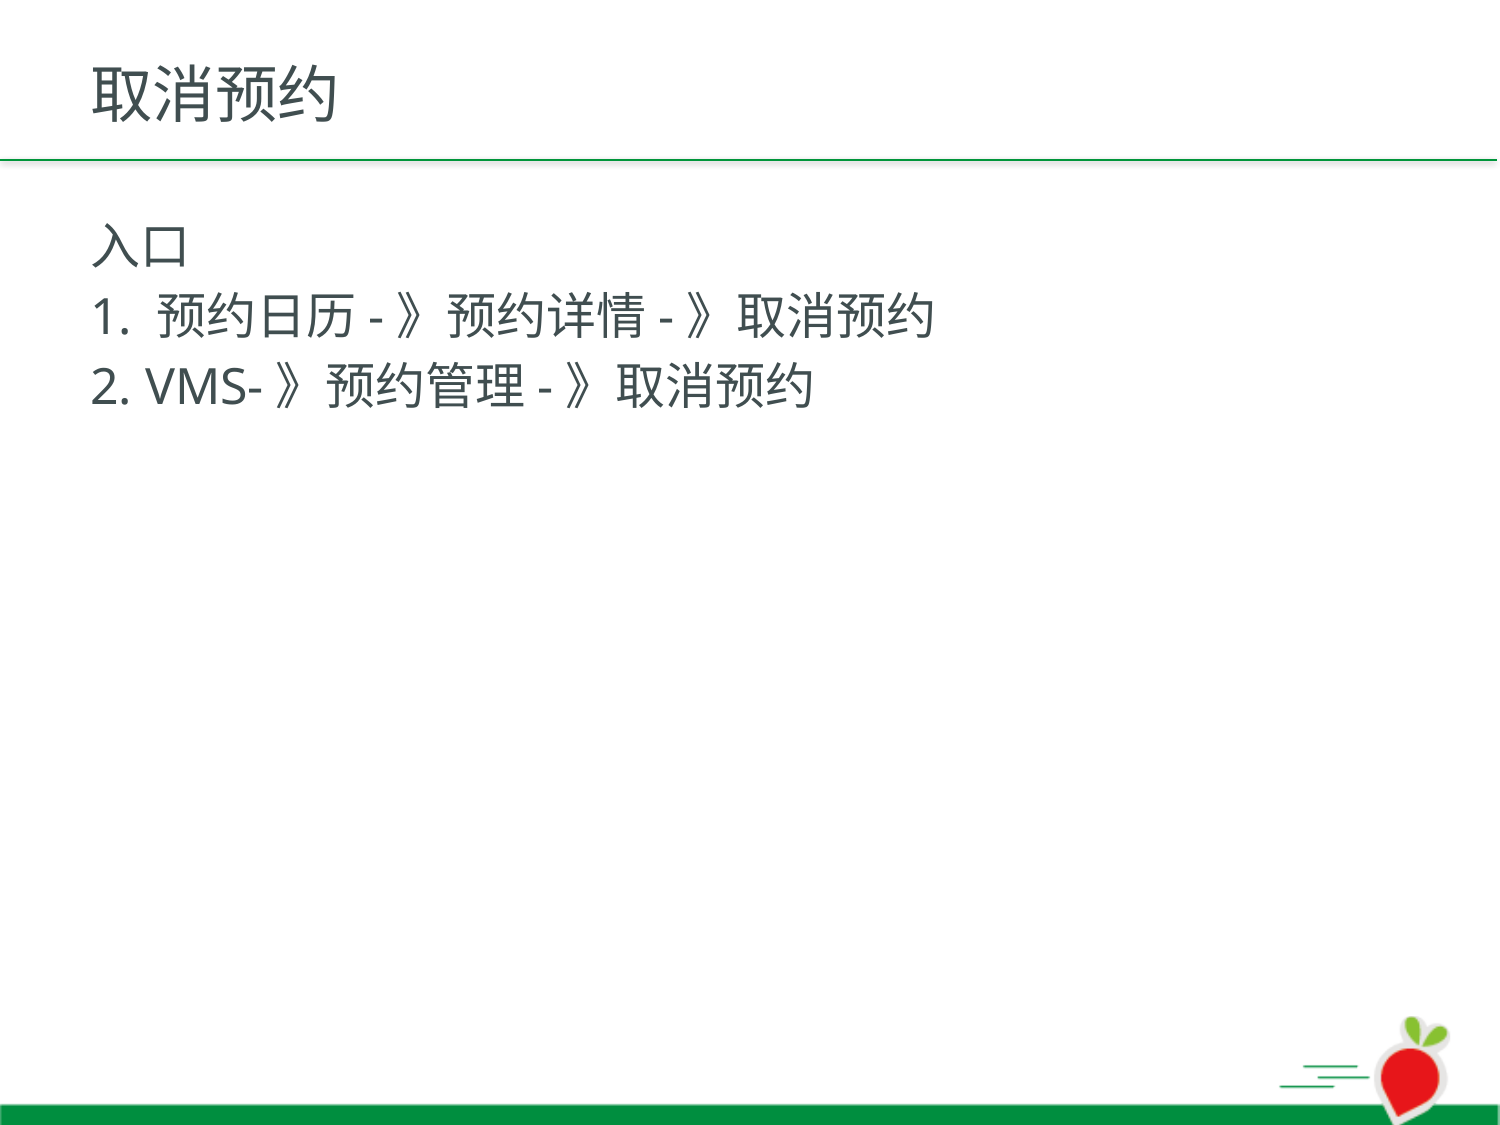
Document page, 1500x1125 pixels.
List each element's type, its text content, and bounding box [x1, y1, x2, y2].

title 取消预约 [75, 41, 1054, 143]
list 入口 1. 预约日历-》预约详情-》取消预约 2. VMS-》预约管理-》取消预约 [75, 206, 1425, 965]
picture [0, 1016, 1500, 1125]
